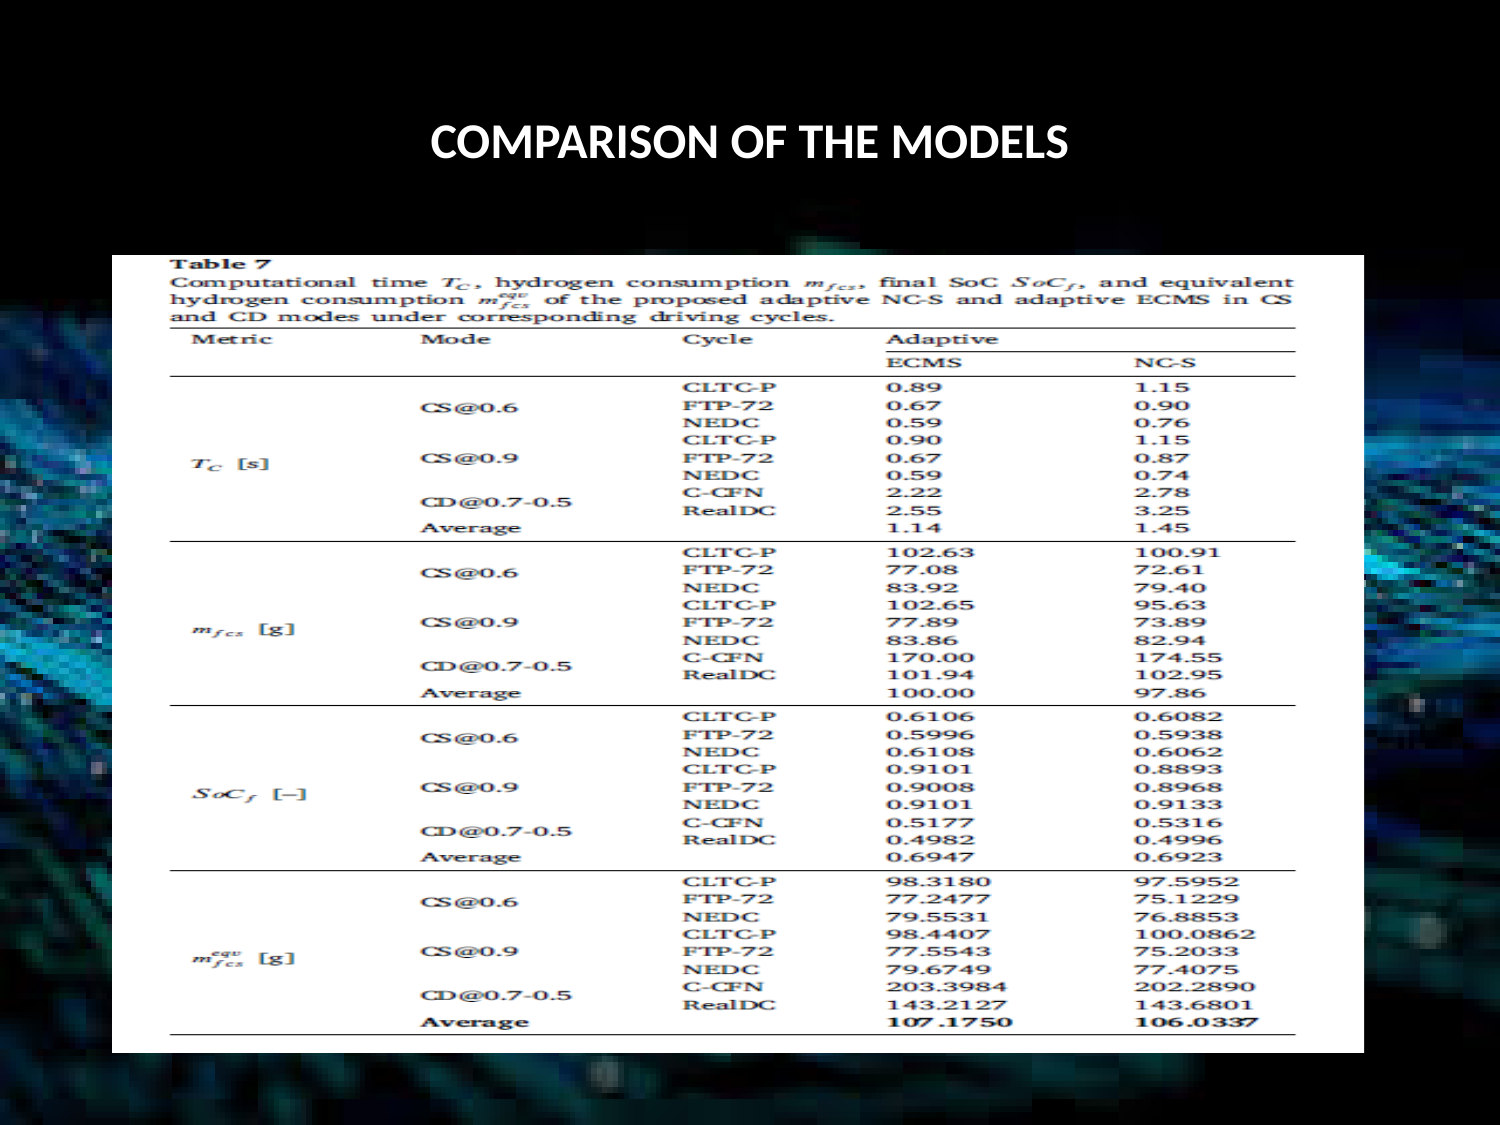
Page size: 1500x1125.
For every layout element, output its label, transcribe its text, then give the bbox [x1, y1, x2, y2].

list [111, 255, 1365, 1053]
title COMPARISON OF THE MODELS [75, 45, 1425, 233]
